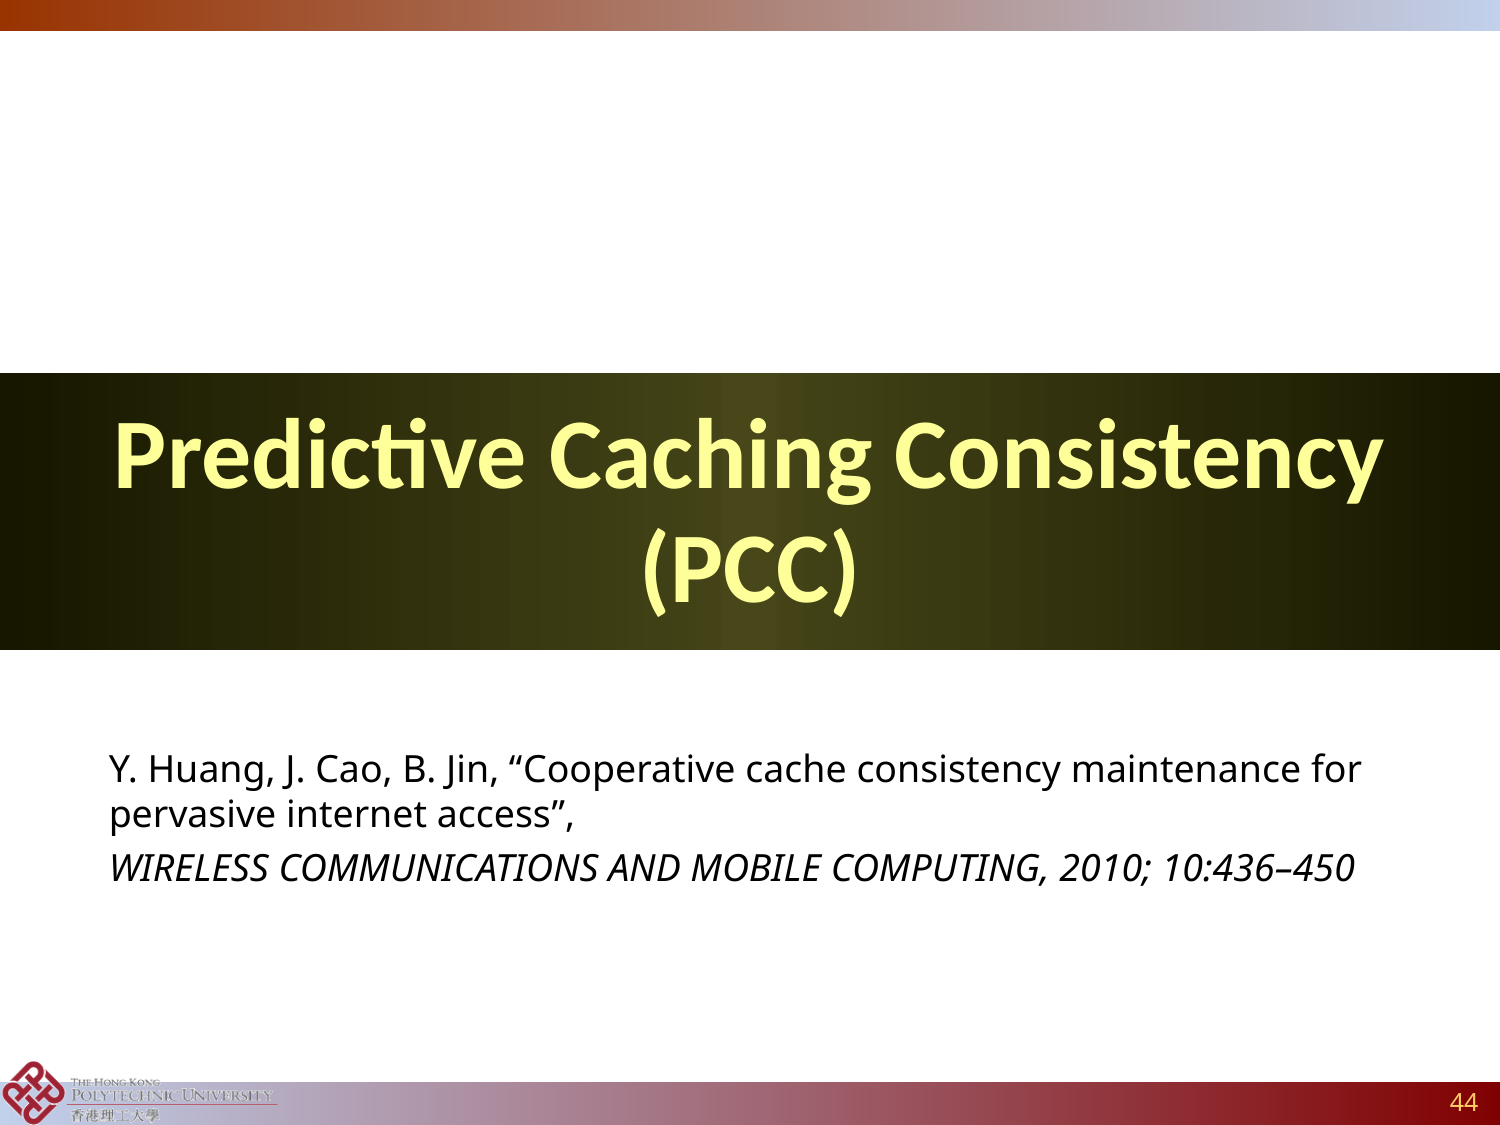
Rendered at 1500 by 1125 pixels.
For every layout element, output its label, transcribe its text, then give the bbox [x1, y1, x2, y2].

text_box Y. Huang, J. Cao, B. Jin, “Cooperative cache consistency maintenance for pervasive internet access”, WIRELESS COMMUNICATIONS AND MOBILE COMPUTING, 2010; 10:436–450 [37, 737, 1459, 941]
text_box Predictive Caching Consistency (PCC) [0, 373, 1500, 650]
picture [0, 1061, 278, 1125]
